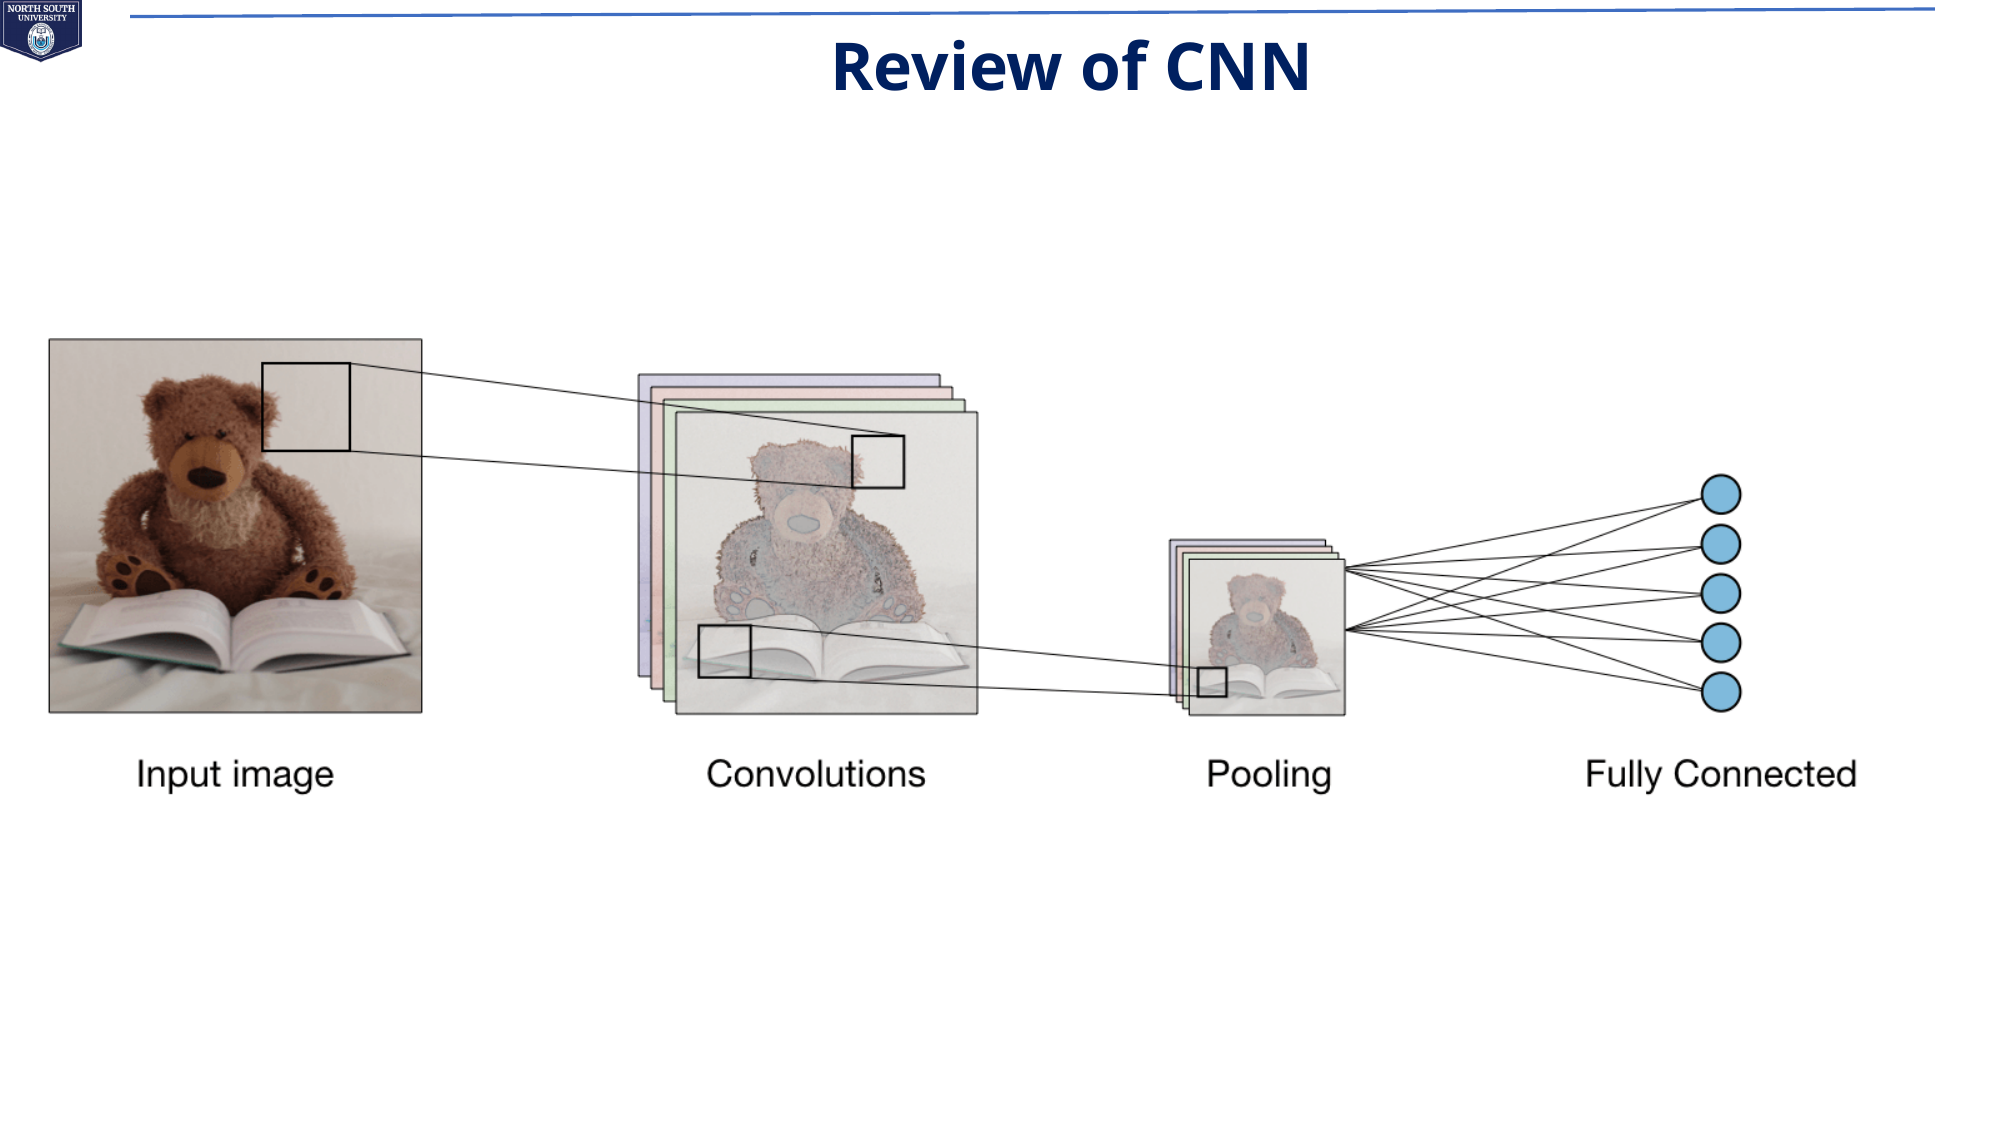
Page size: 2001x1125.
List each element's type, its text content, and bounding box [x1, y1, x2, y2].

text_box Review of CNN [209, 25, 1935, 112]
picture [0, 312, 2000, 813]
picture [0, 0, 82, 65]
